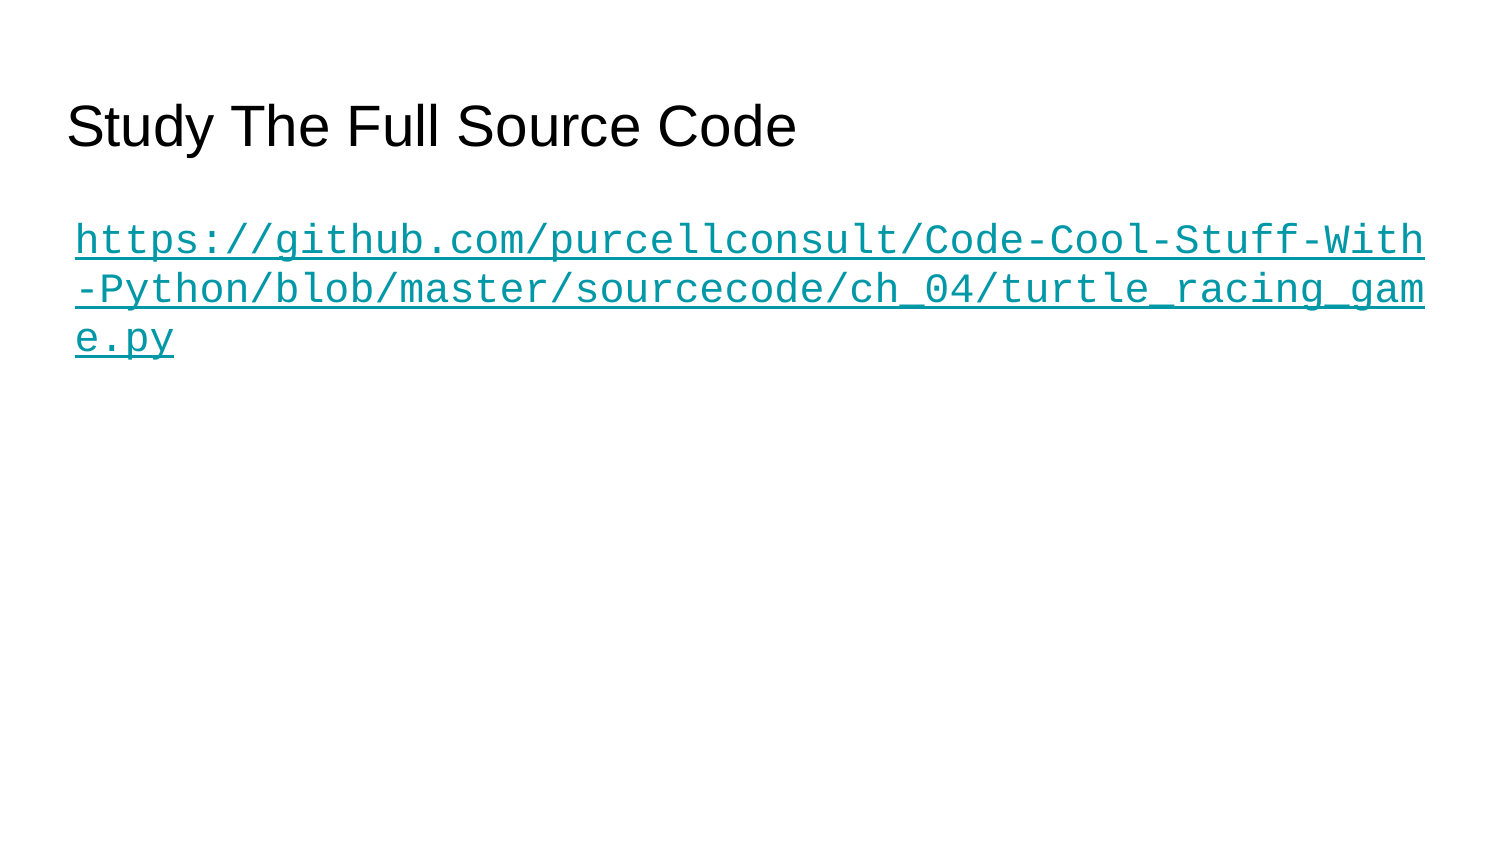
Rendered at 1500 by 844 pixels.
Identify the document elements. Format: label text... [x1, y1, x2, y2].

list https://github.com/purcellconsult/Code-Cool-Stuff-With-Python/blob/master/sourcecode/ch_04/turtle_racing_game.py [59, 189, 1458, 750]
title Study The Full Source Code [51, 72, 1449, 167]
